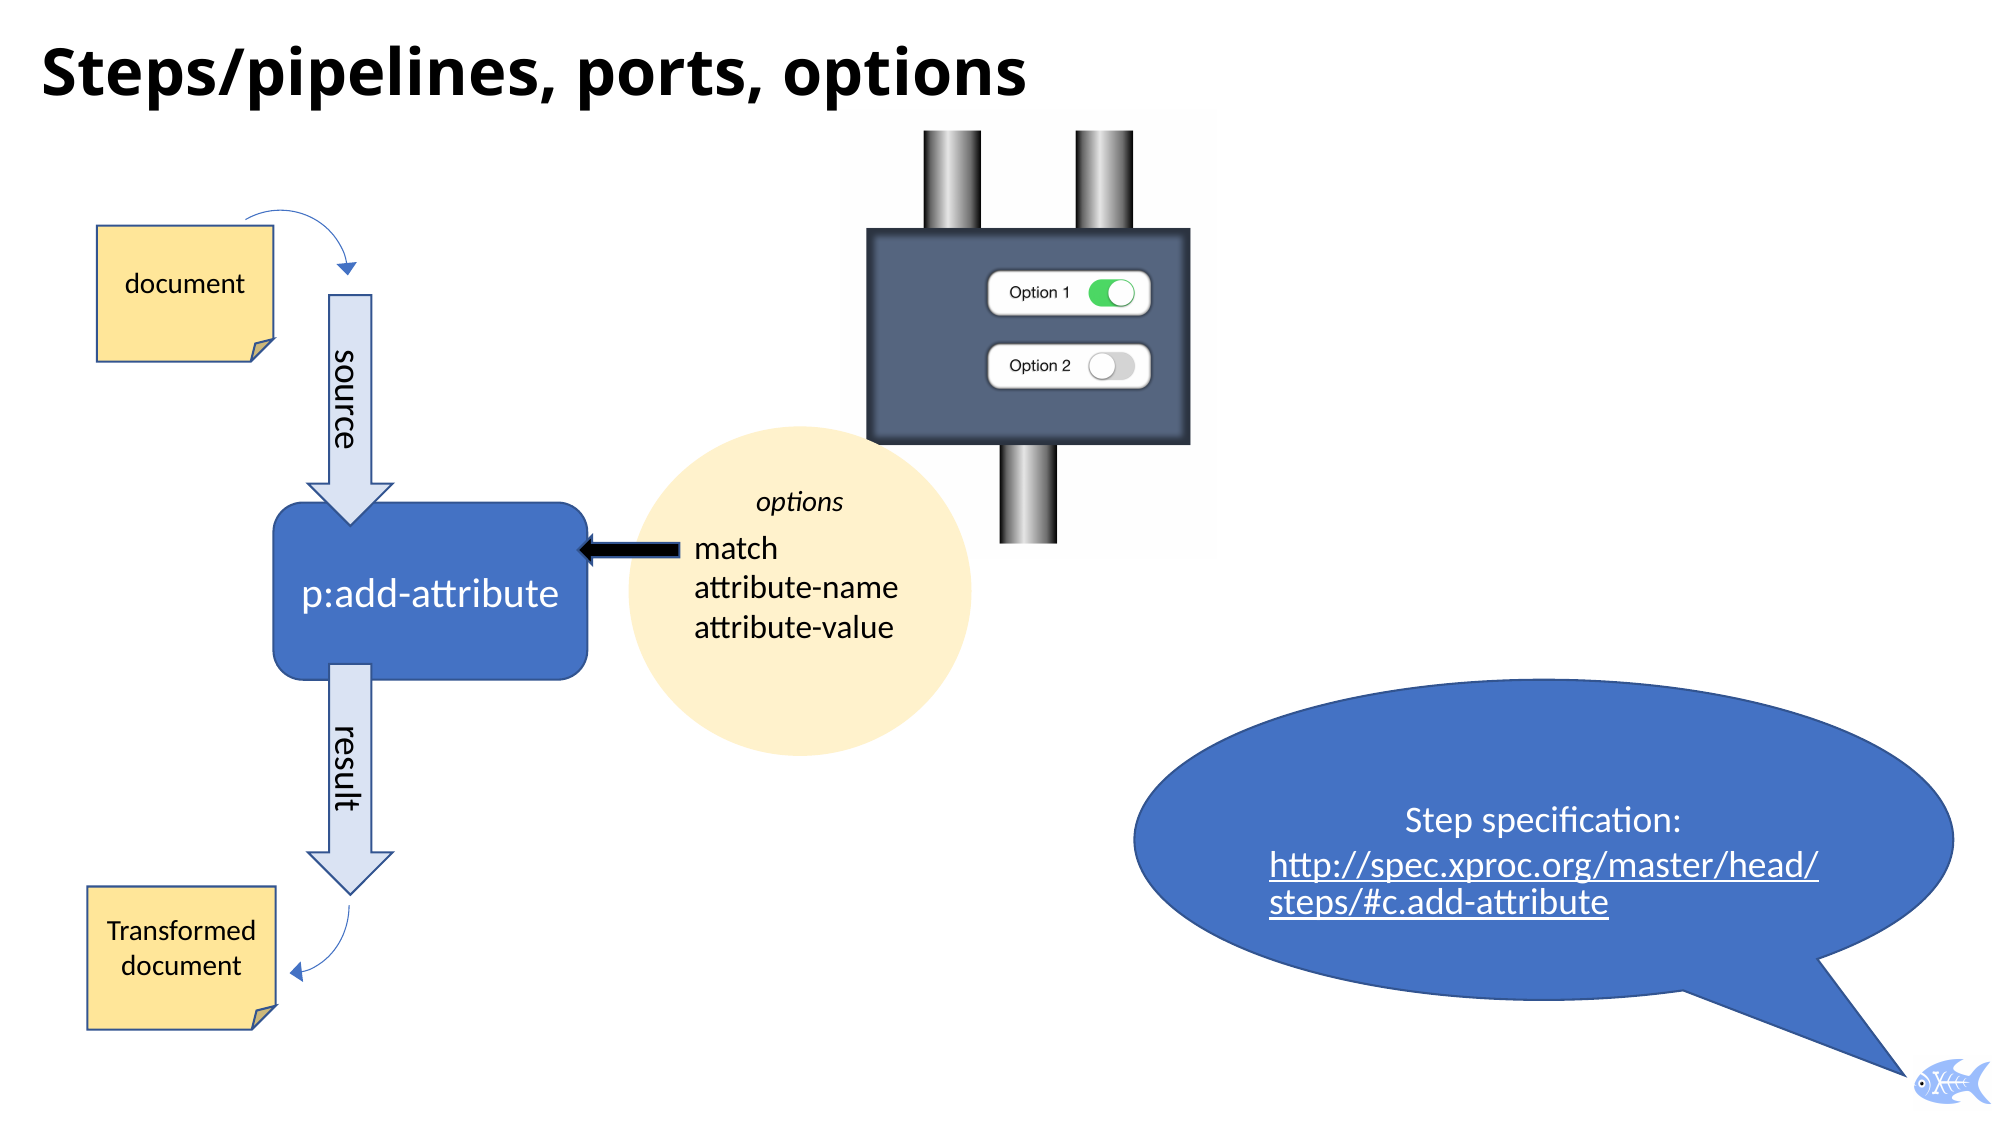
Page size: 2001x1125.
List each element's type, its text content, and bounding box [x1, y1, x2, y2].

picture [840, 109, 1217, 559]
text_box Step specification: http://spec.xproc.org/master/head/steps/#c.add-attribute [1133, 678, 1955, 1078]
text_box result [305, 662, 396, 897]
text_box [576, 533, 679, 568]
text_box source [305, 294, 396, 528]
title Steps/pipelines, ports, options [26, 16, 1149, 133]
text_box options [627, 559, 973, 757]
text_box [289, 905, 350, 982]
text_box p:add-attribute [272, 501, 589, 681]
text_box Transformed document [86, 885, 280, 1031]
text_box [245, 209, 357, 276]
text_box document [95, 224, 277, 363]
text_box match attribute-name attribute-value [679, 518, 918, 653]
picture [1913, 1055, 1992, 1111]
text_box options [635, 425, 840, 541]
